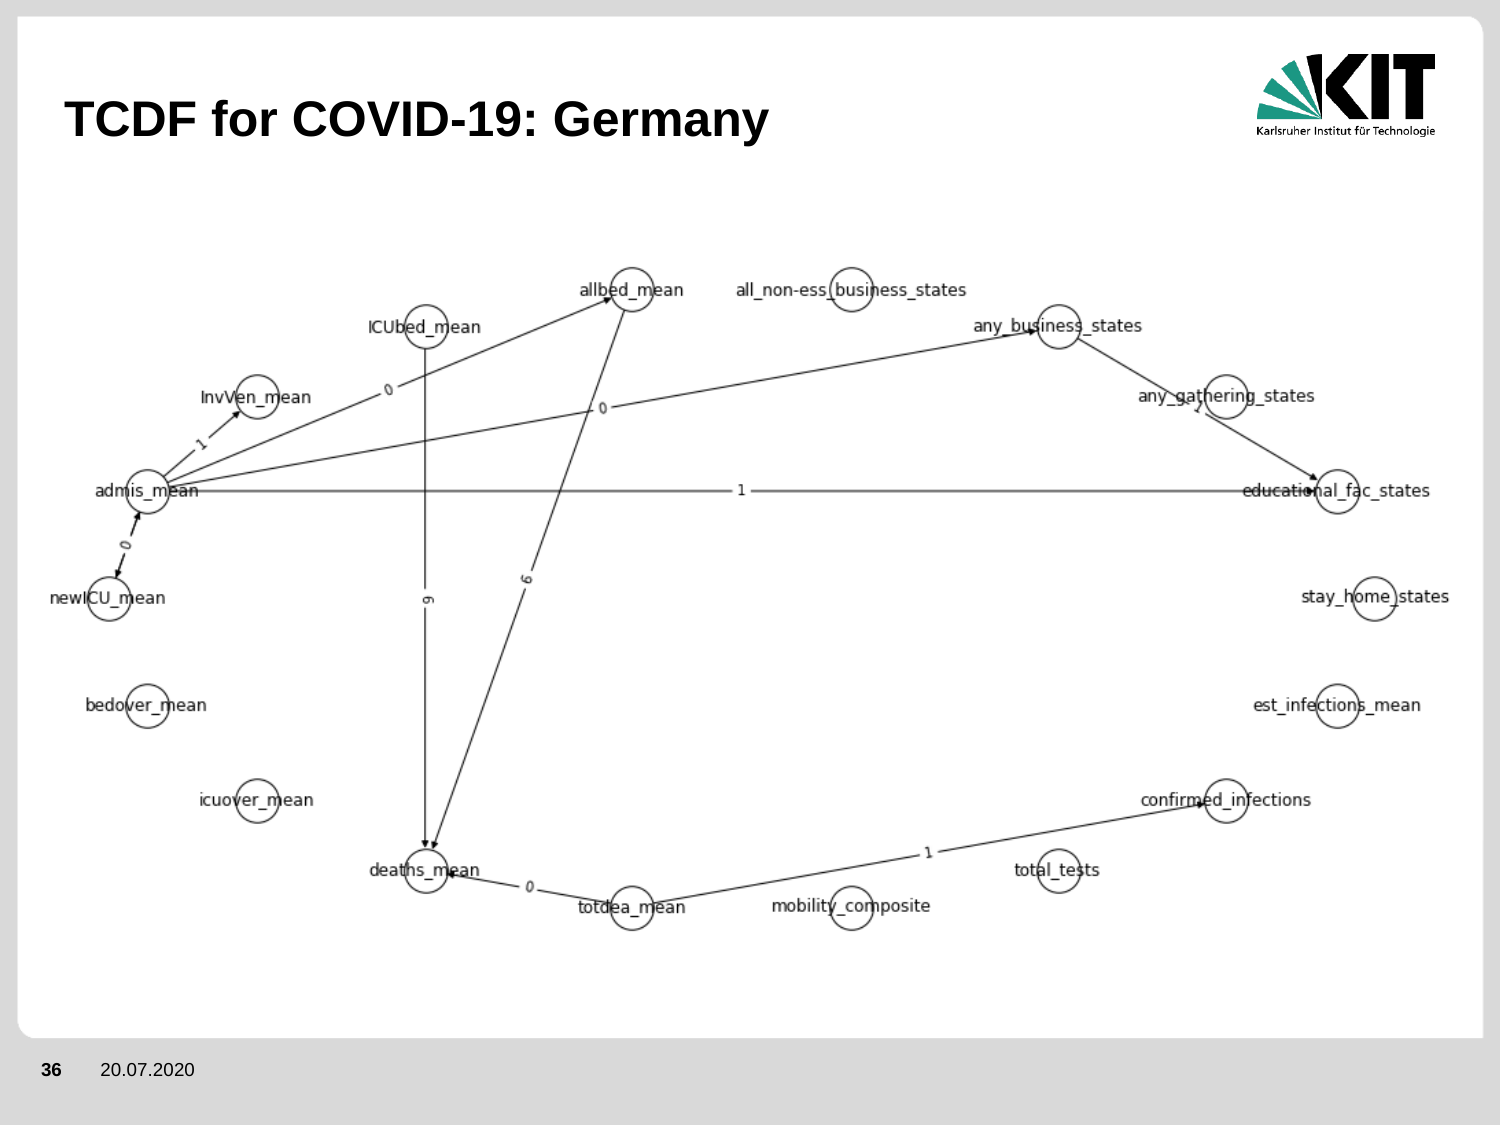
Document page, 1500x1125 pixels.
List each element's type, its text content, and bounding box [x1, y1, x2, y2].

picture [0, 0, 1500, 1125]
title TCDF for COVID-19: Germany [64, 54, 1198, 147]
